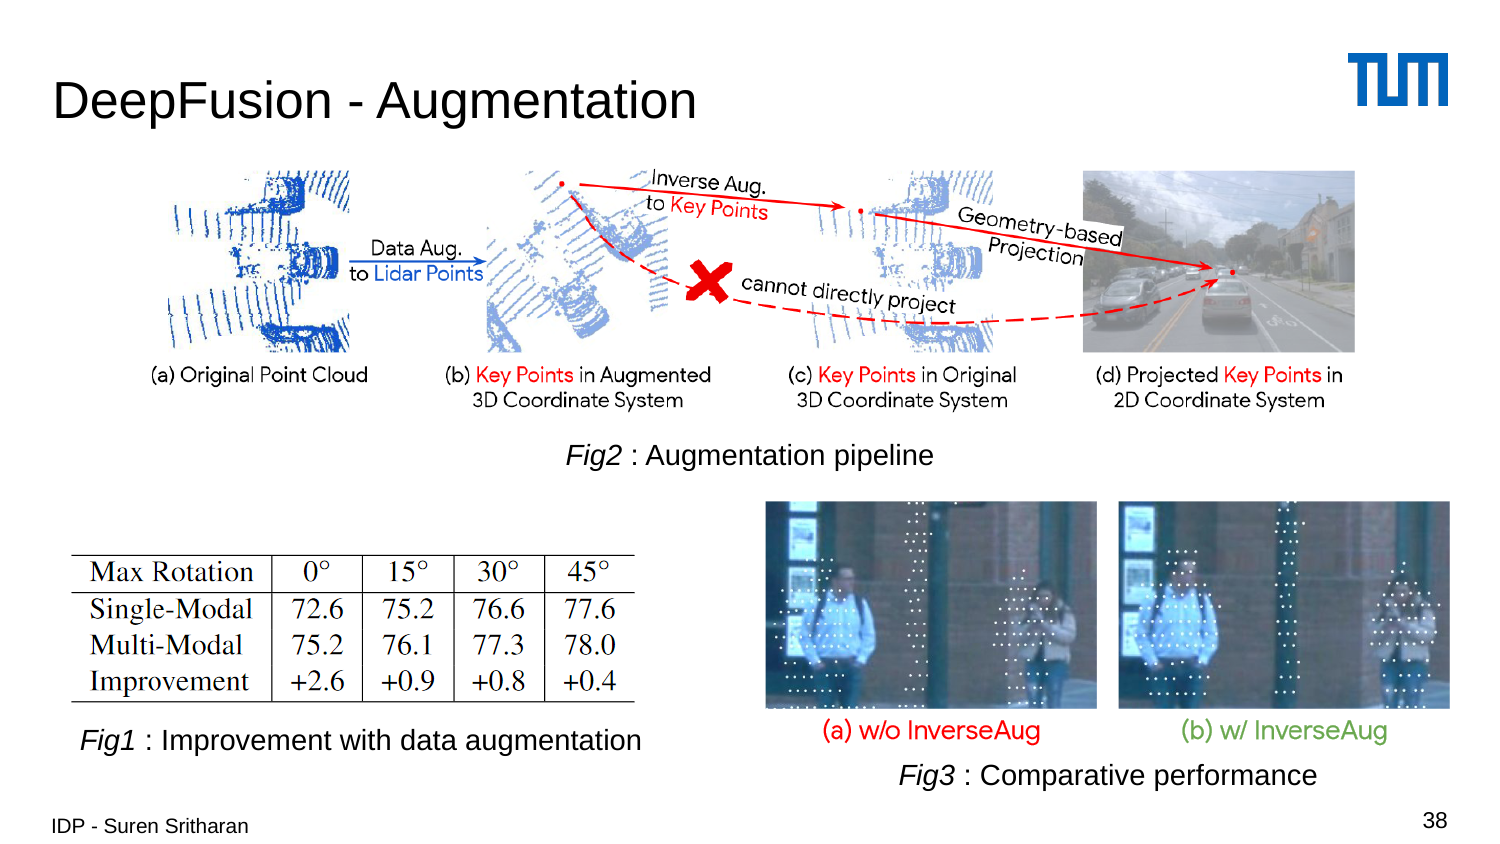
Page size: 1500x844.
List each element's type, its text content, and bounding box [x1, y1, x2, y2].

text_box Fig3 : Comparative performance [630, 741, 1500, 807]
slide_number ‹#› [1112, 807, 1448, 842]
title DeepFusion - Augmentation [52, 48, 1449, 190]
picture [113, 137, 1387, 427]
picture [746, 486, 1470, 763]
text_box Fig2 : Augmentation pipeline [272, 435, 1228, 487]
text_box Fig1 : Improvement with data augmentation [0, 706, 839, 772]
picture [52, 530, 671, 718]
footer IDP - Suren Sritharan [51, 796, 1112, 842]
